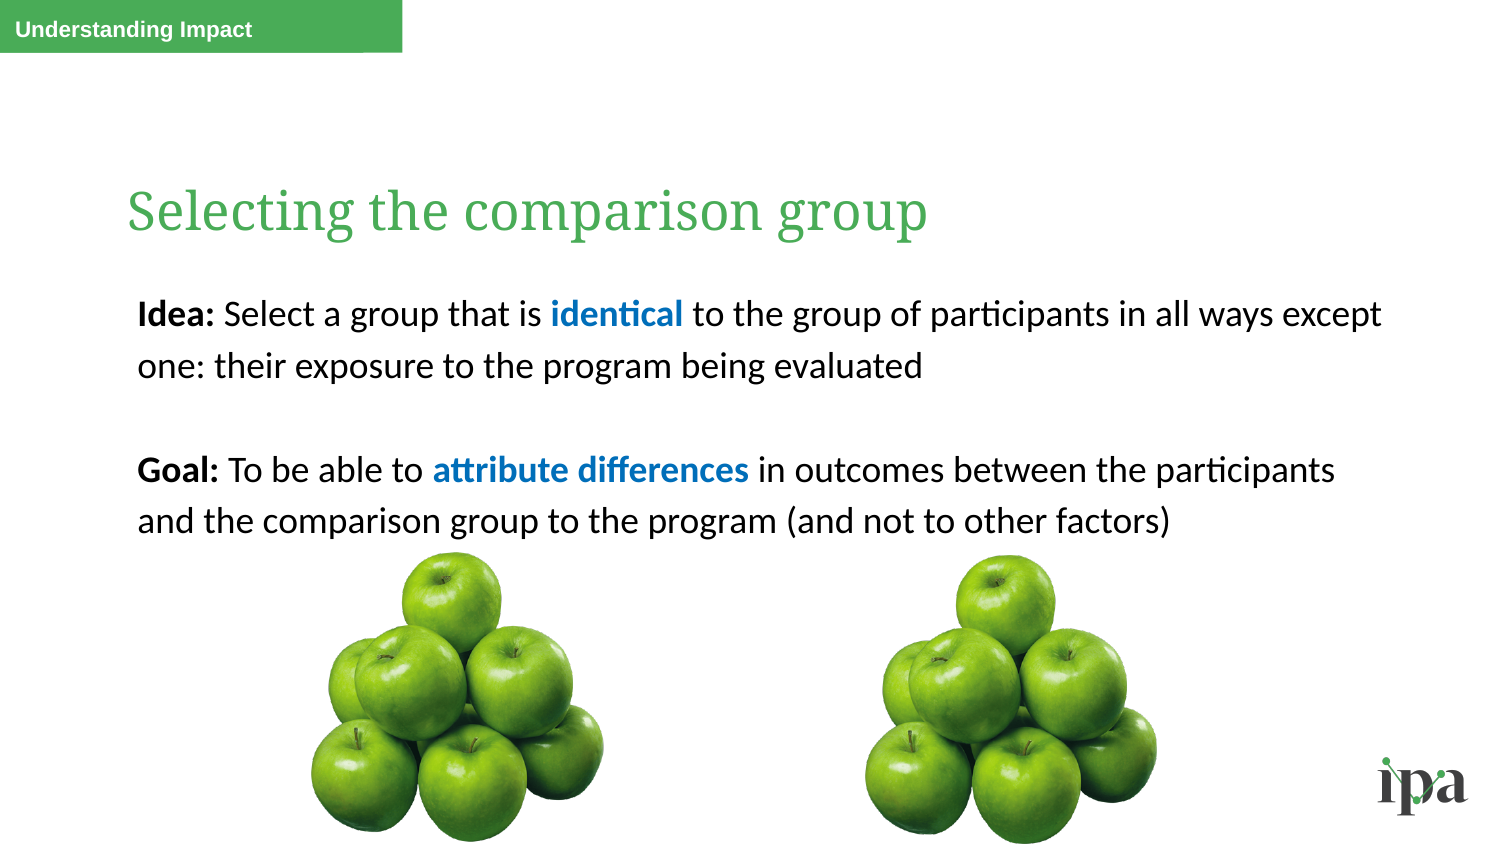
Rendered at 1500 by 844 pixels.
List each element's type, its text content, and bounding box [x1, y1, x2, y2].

title Selecting the comparison group [112, 162, 1407, 257]
picture [1371, 752, 1473, 820]
picture [311, 552, 1157, 844]
text_box Understanding Impact [0, 0, 403, 53]
list Idea: Select a group that is identical to the group of participants in all ways except one: their exposure to the program being evaluated Goal: To be able to attribute differences in outcomes between the participants and the comparison group to the program (and not to other factors) [122, 267, 1416, 751]
